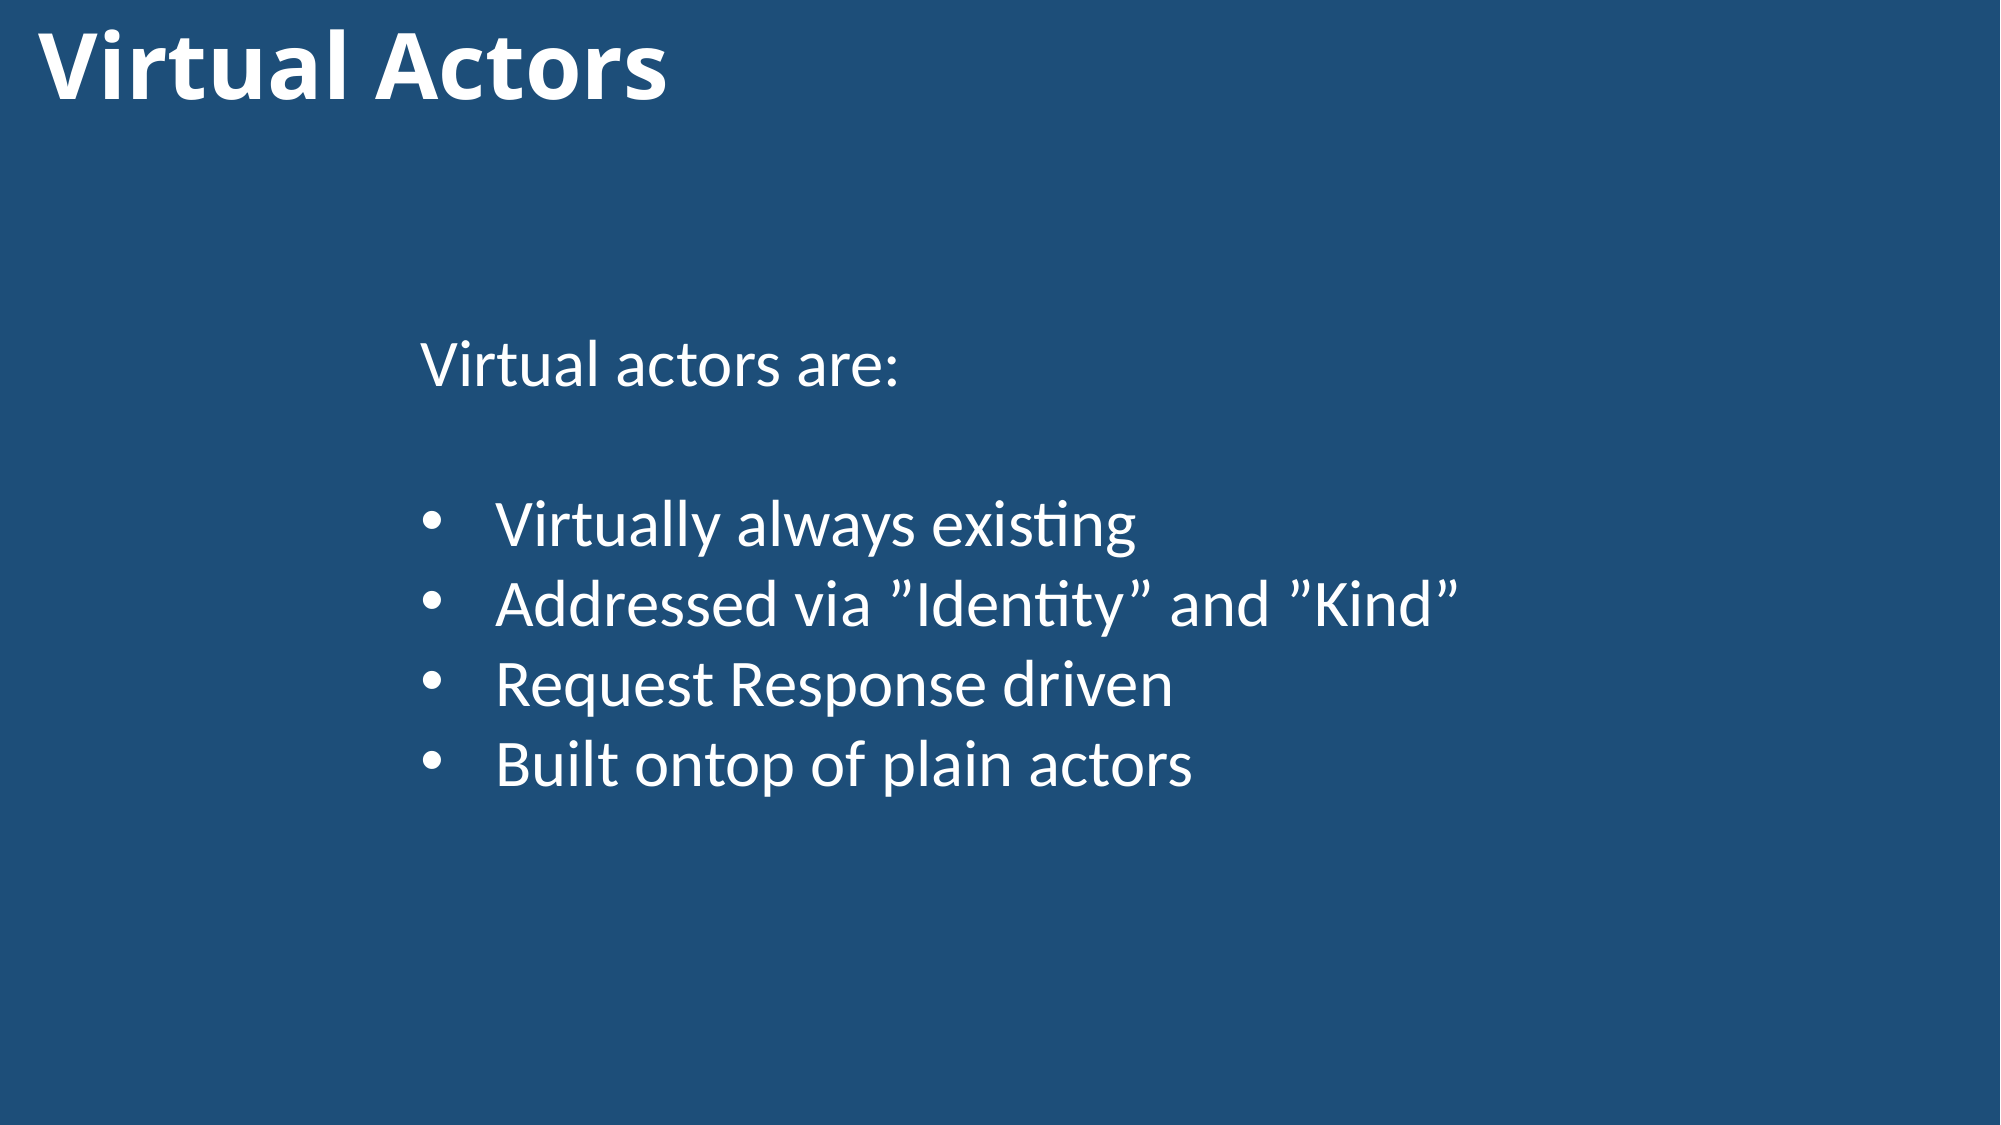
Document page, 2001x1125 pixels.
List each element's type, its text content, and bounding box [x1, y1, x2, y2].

text_box Virtual actors are: Virtually always existing Addressed via ”Identity” and ”Kind” Request Response driven Built ontop of plain actors [405, 312, 1595, 807]
text_box Virtual Actors [0, 1, 2000, 126]
